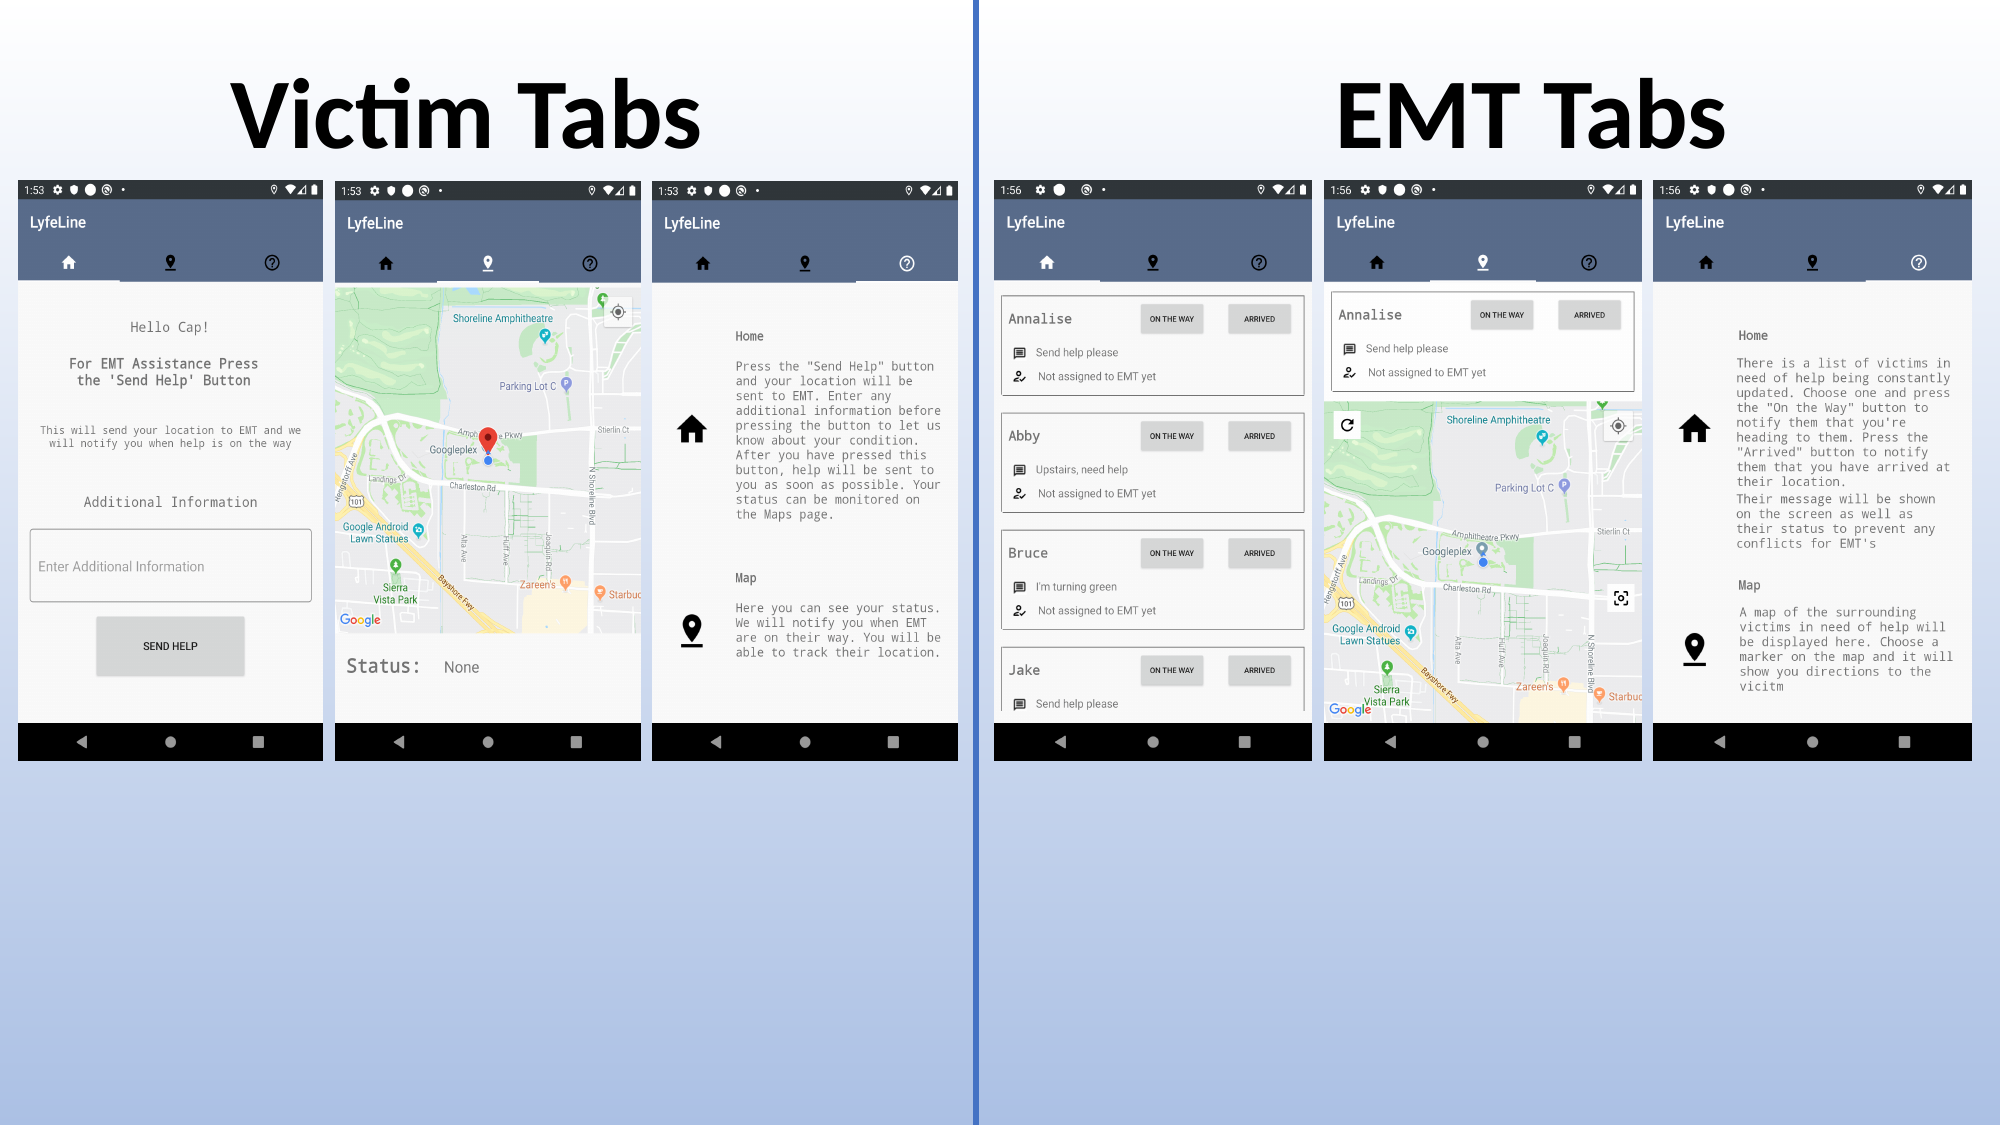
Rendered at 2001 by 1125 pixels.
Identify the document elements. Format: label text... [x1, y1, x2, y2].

picture [994, 180, 1312, 761]
list Victim Tabs [43, 43, 890, 179]
picture [652, 181, 958, 761]
picture [1323, 180, 1642, 761]
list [335, 181, 641, 761]
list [18, 180, 323, 761]
list EMT Tabs [1106, 43, 1957, 179]
picture [1653, 180, 1972, 761]
